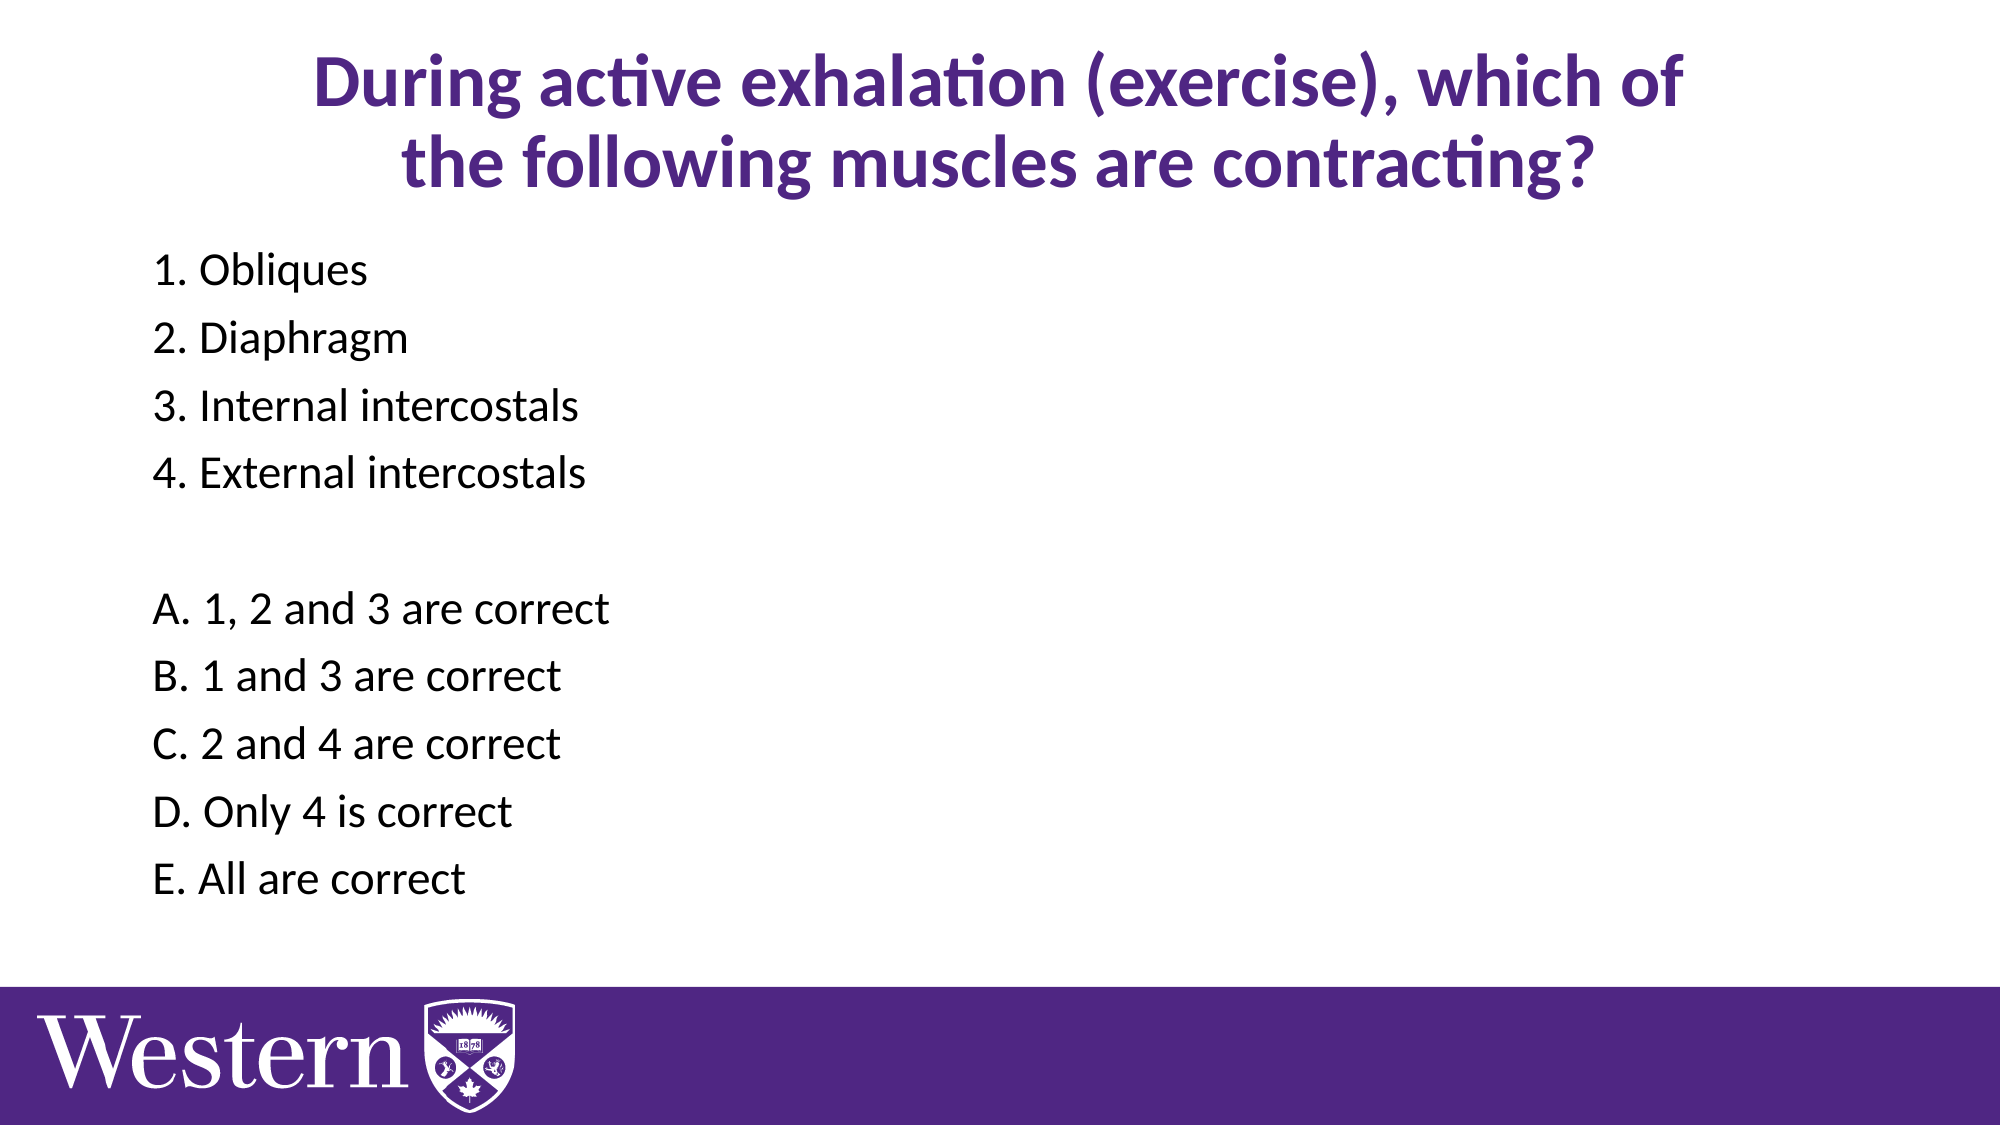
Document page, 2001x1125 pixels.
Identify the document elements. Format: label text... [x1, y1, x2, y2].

text_box [0, 986, 2000, 1125]
title During active exhalation (exercise), which of the following muscles are contracting? [137, 32, 1863, 213]
list 1. Obliques 2. Diaphragm 3. Internal intercostals 4. External intercostals A. 1, 2 and 3 are correct B. 1 and 3 are correct C. 2 and 4 are correct D. Only 4 is correct E. All are correct [137, 237, 1791, 917]
picture [37, 999, 515, 1113]
